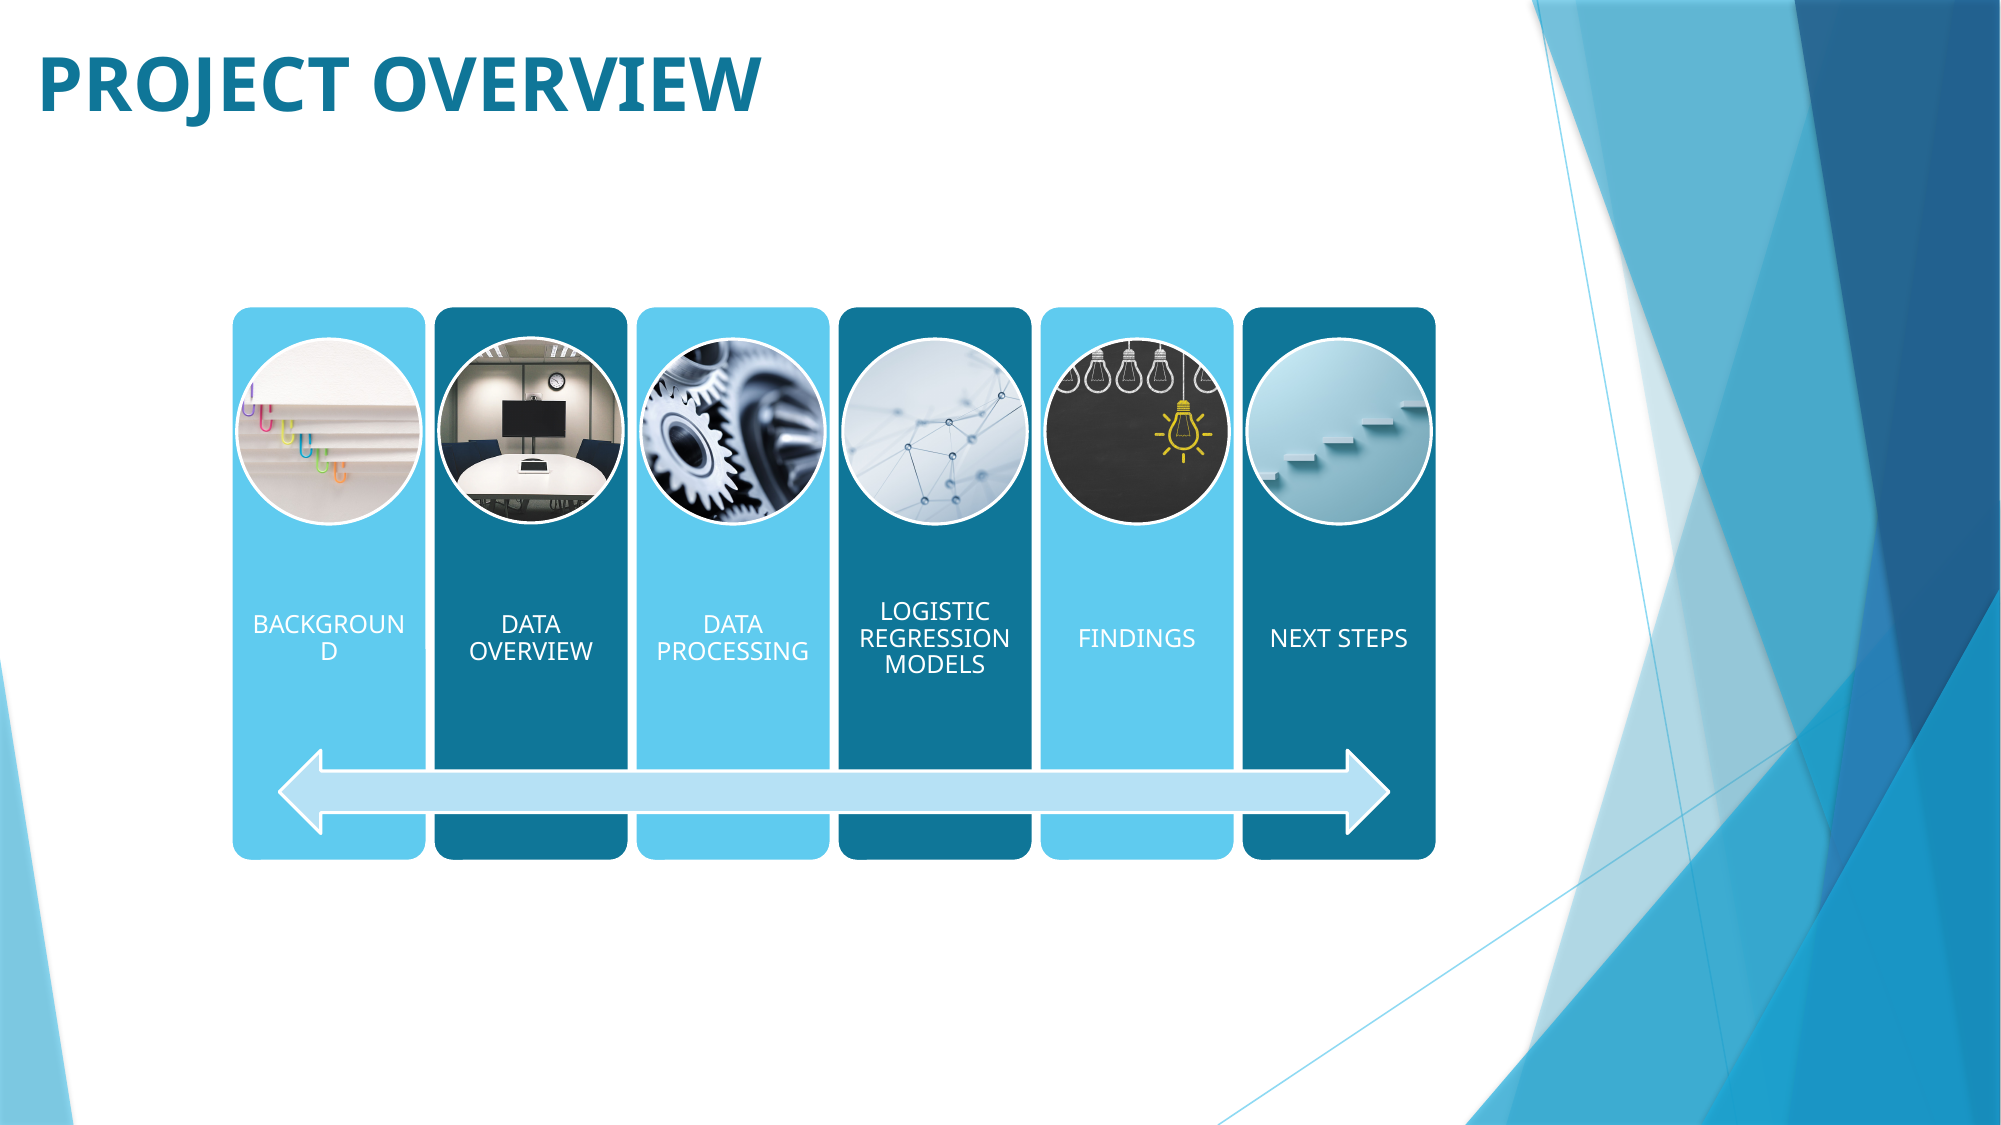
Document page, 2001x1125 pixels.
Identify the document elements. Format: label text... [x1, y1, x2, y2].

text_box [230, 305, 1438, 862]
list PROJECT OVERVIEW [0, 28, 799, 171]
